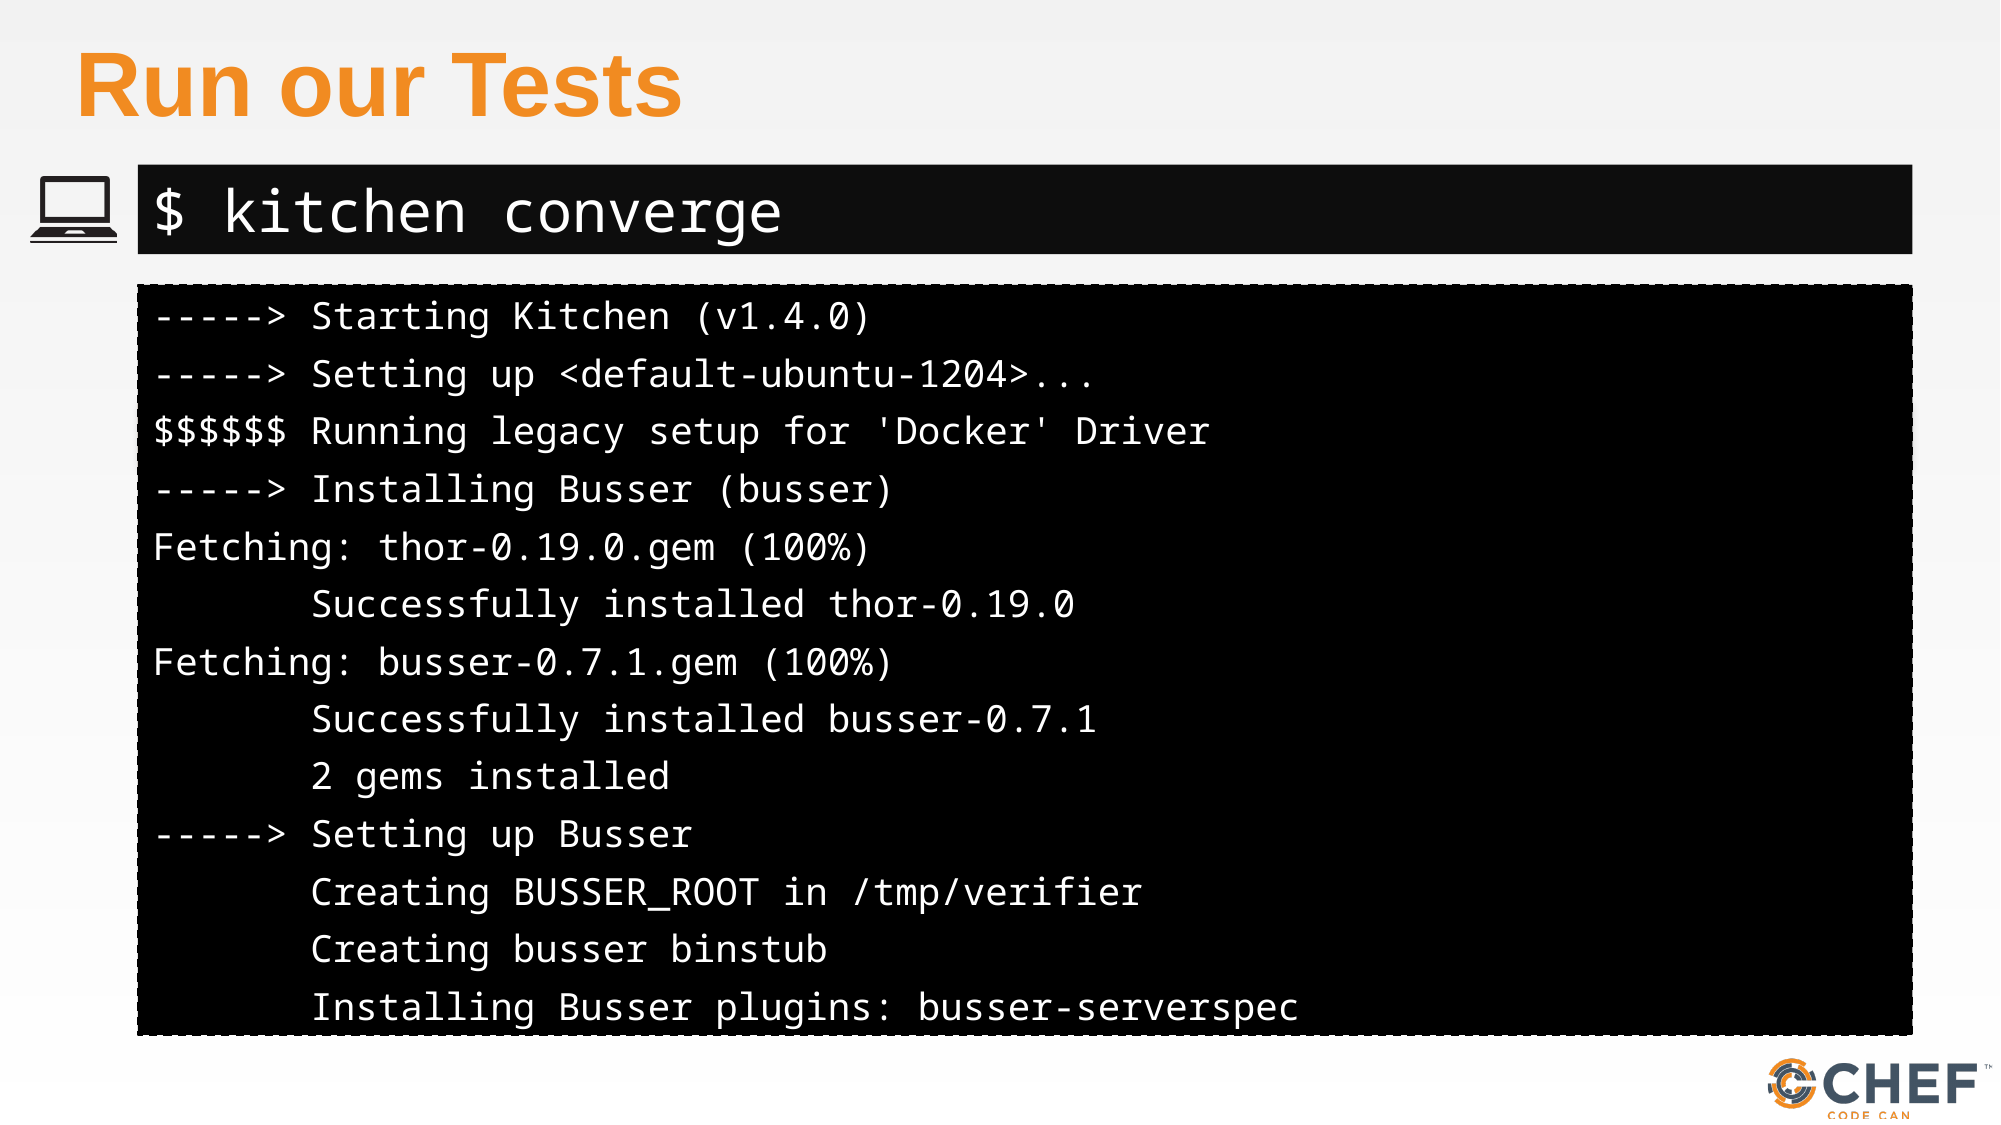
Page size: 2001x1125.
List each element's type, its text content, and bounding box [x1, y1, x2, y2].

list $ kitchen converge [137, 164, 1913, 255]
title Run our Tests [75, 37, 1913, 140]
list -----> Starting Kitchen (v1.4.0) -----> Setting up <default-ubuntu-1204>... $$$$$$ Running legacy setup for 'Docker' Driver -----> Installing Busser (busser) Fetching: thor-0.19.0.gem (100%) Successfully installed thor-0.19.0 Fetching: busser-0.7.1.gem (100%) Successfully installed busser-0.7.1 2 gems installed -----> Setting up Busser Creating BUSSER_ROOT in /tmp/verifier Creating busser binstub Installing Busser plugins: busser-serverspec [137, 284, 1913, 1036]
